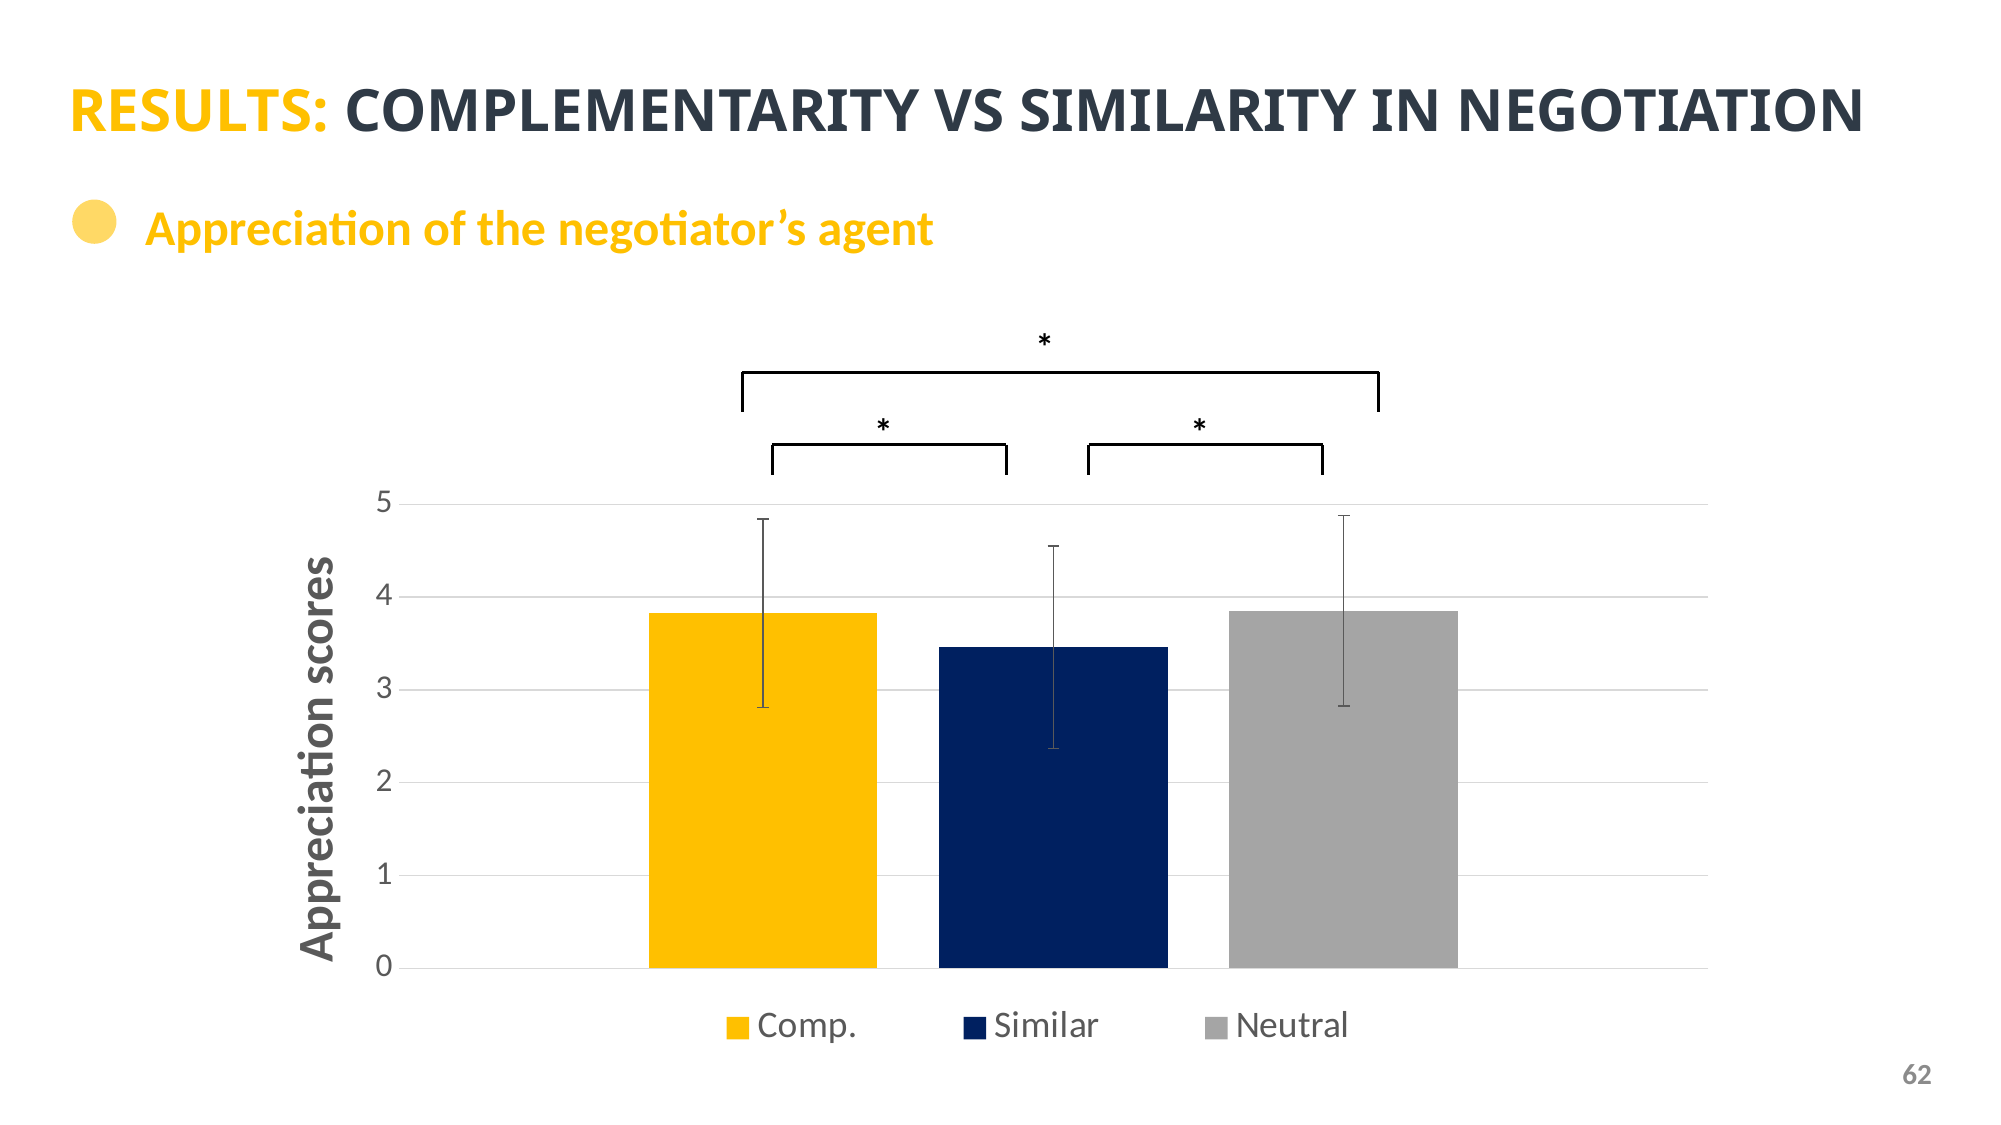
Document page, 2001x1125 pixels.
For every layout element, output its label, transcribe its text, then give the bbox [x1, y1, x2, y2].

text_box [742, 315, 1379, 476]
title RESULTS: COMPLEMENTARITY VS SIMILARITY IN NEGOTIATION [53, 24, 2000, 200]
slide_number 62 [1496, 1042, 1947, 1103]
text_box Appreciation of the negotiator’s agent [130, 187, 950, 263]
text_box [71, 199, 117, 245]
chart [249, 379, 1727, 1075]
